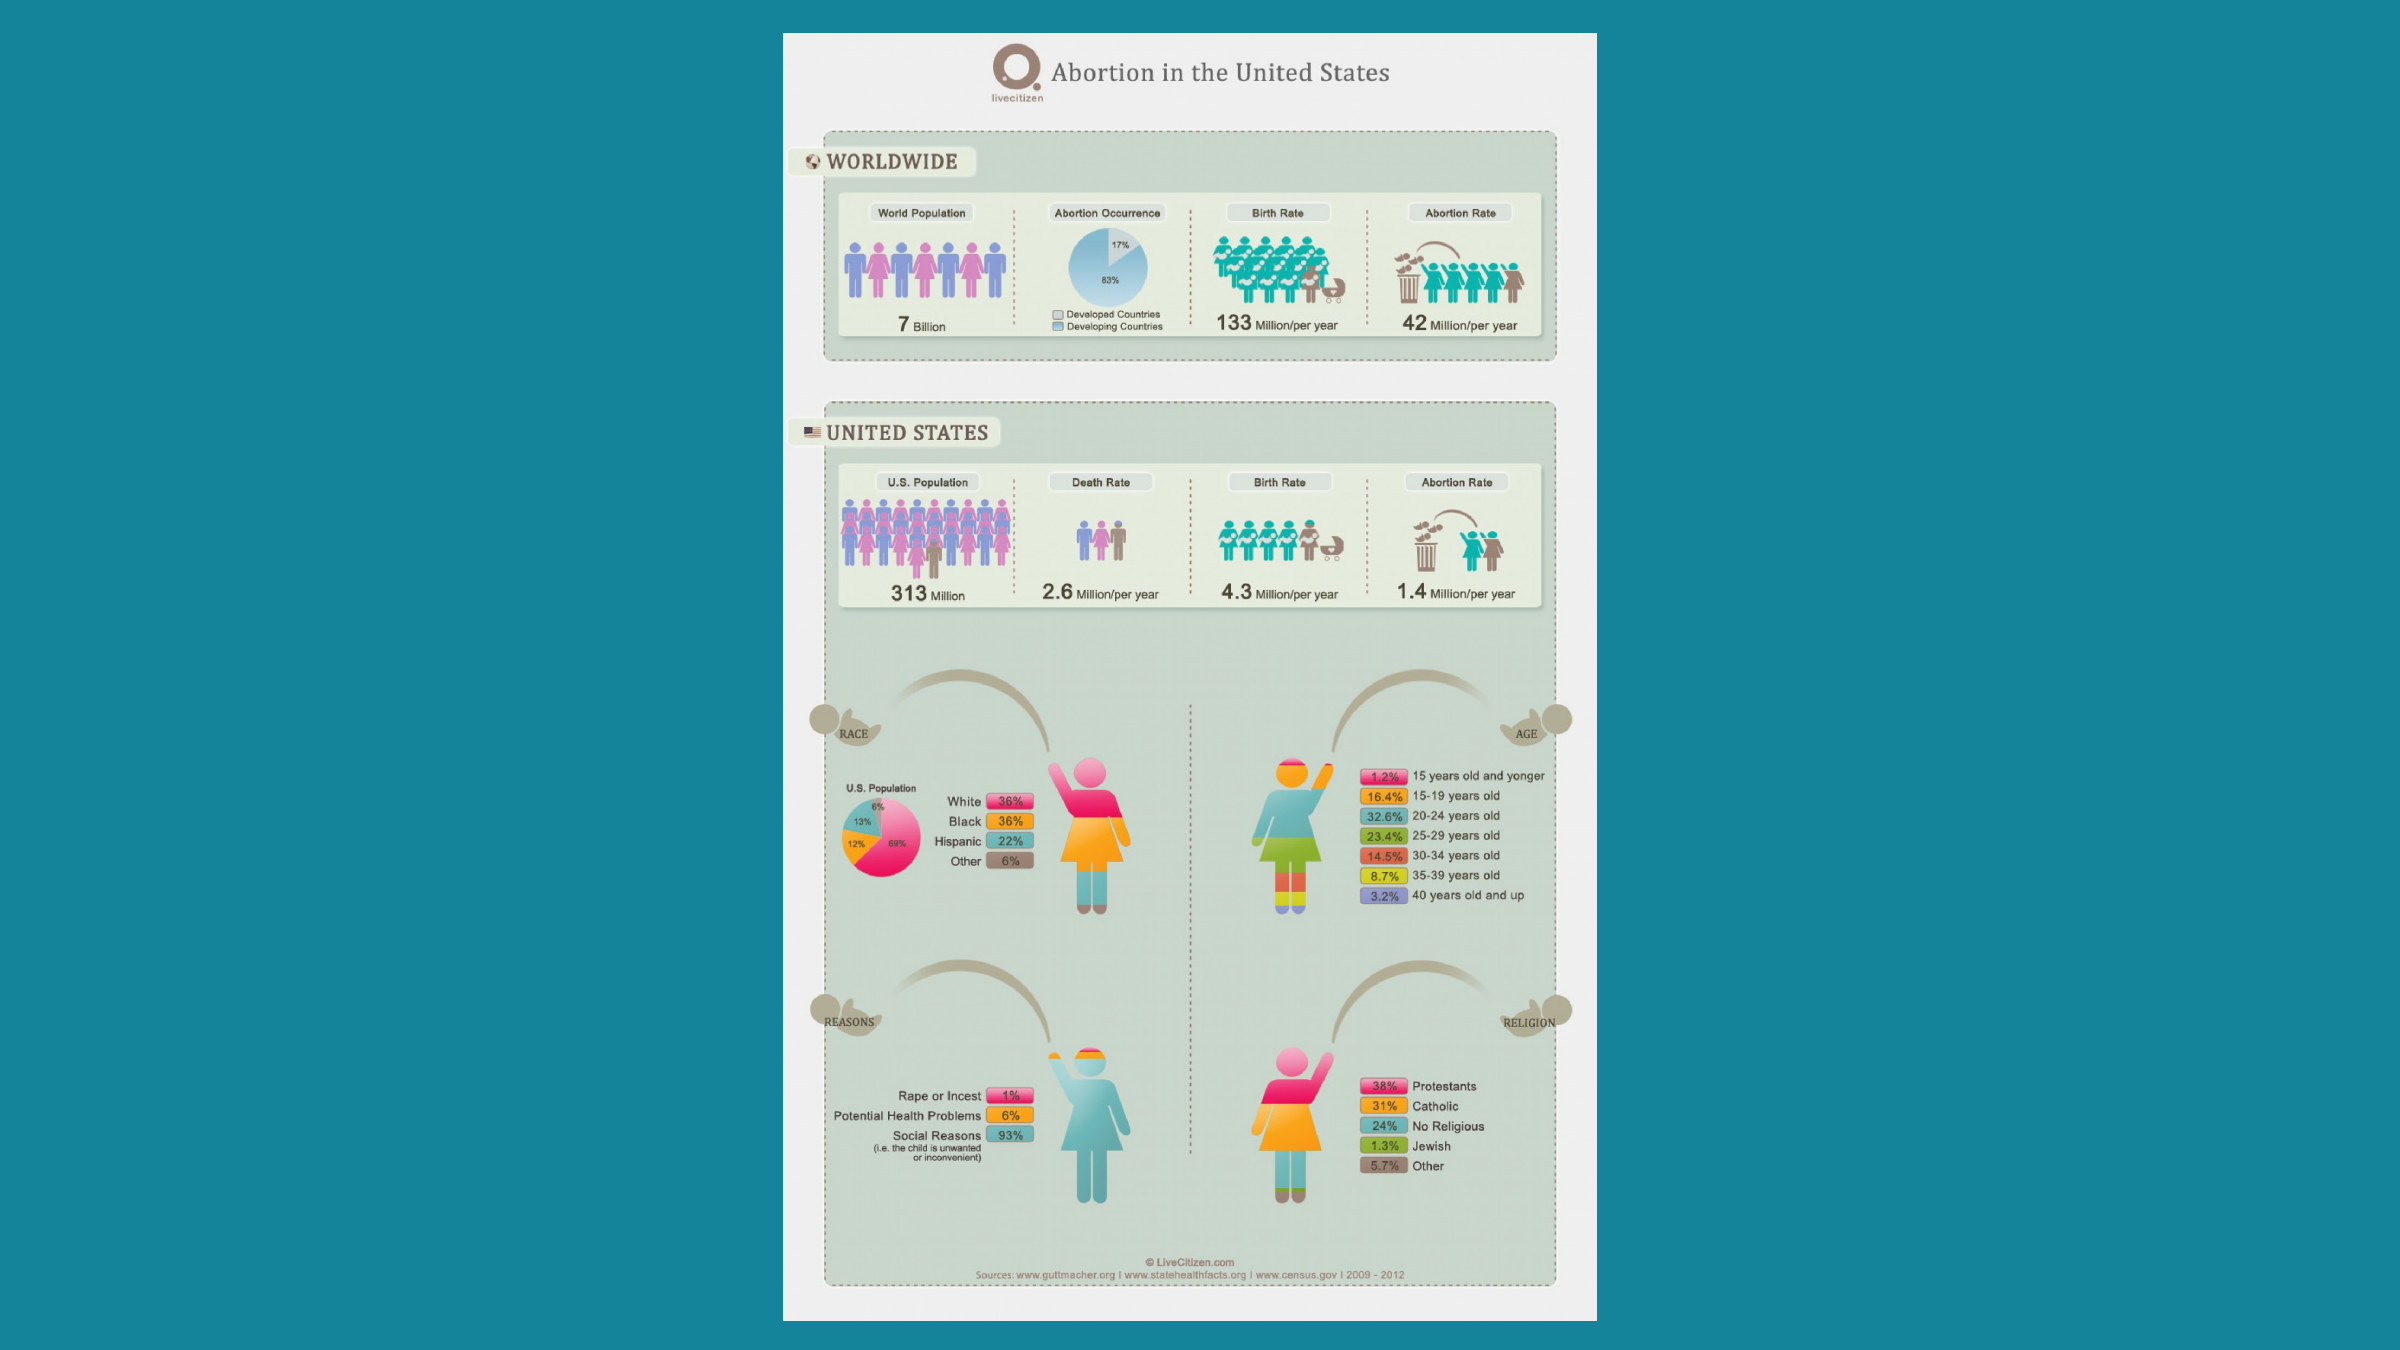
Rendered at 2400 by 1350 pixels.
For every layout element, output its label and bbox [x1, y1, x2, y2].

picture [782, 32, 1597, 1321]
